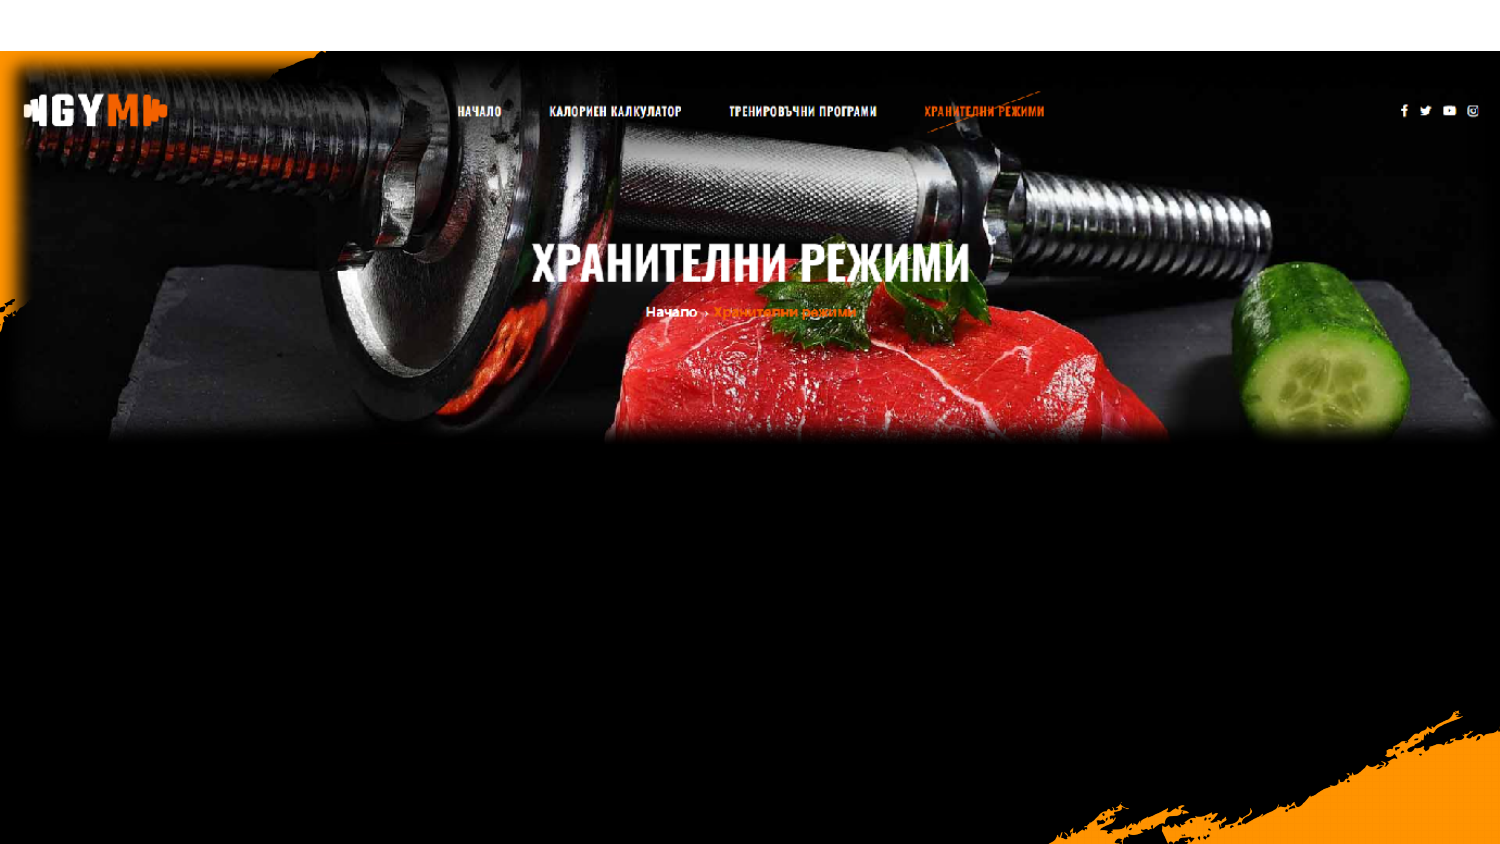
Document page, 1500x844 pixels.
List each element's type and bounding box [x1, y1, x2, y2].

picture [0, 50, 1500, 473]
text_box [0, 0, 1500, 50]
picture [1037, 693, 1500, 844]
